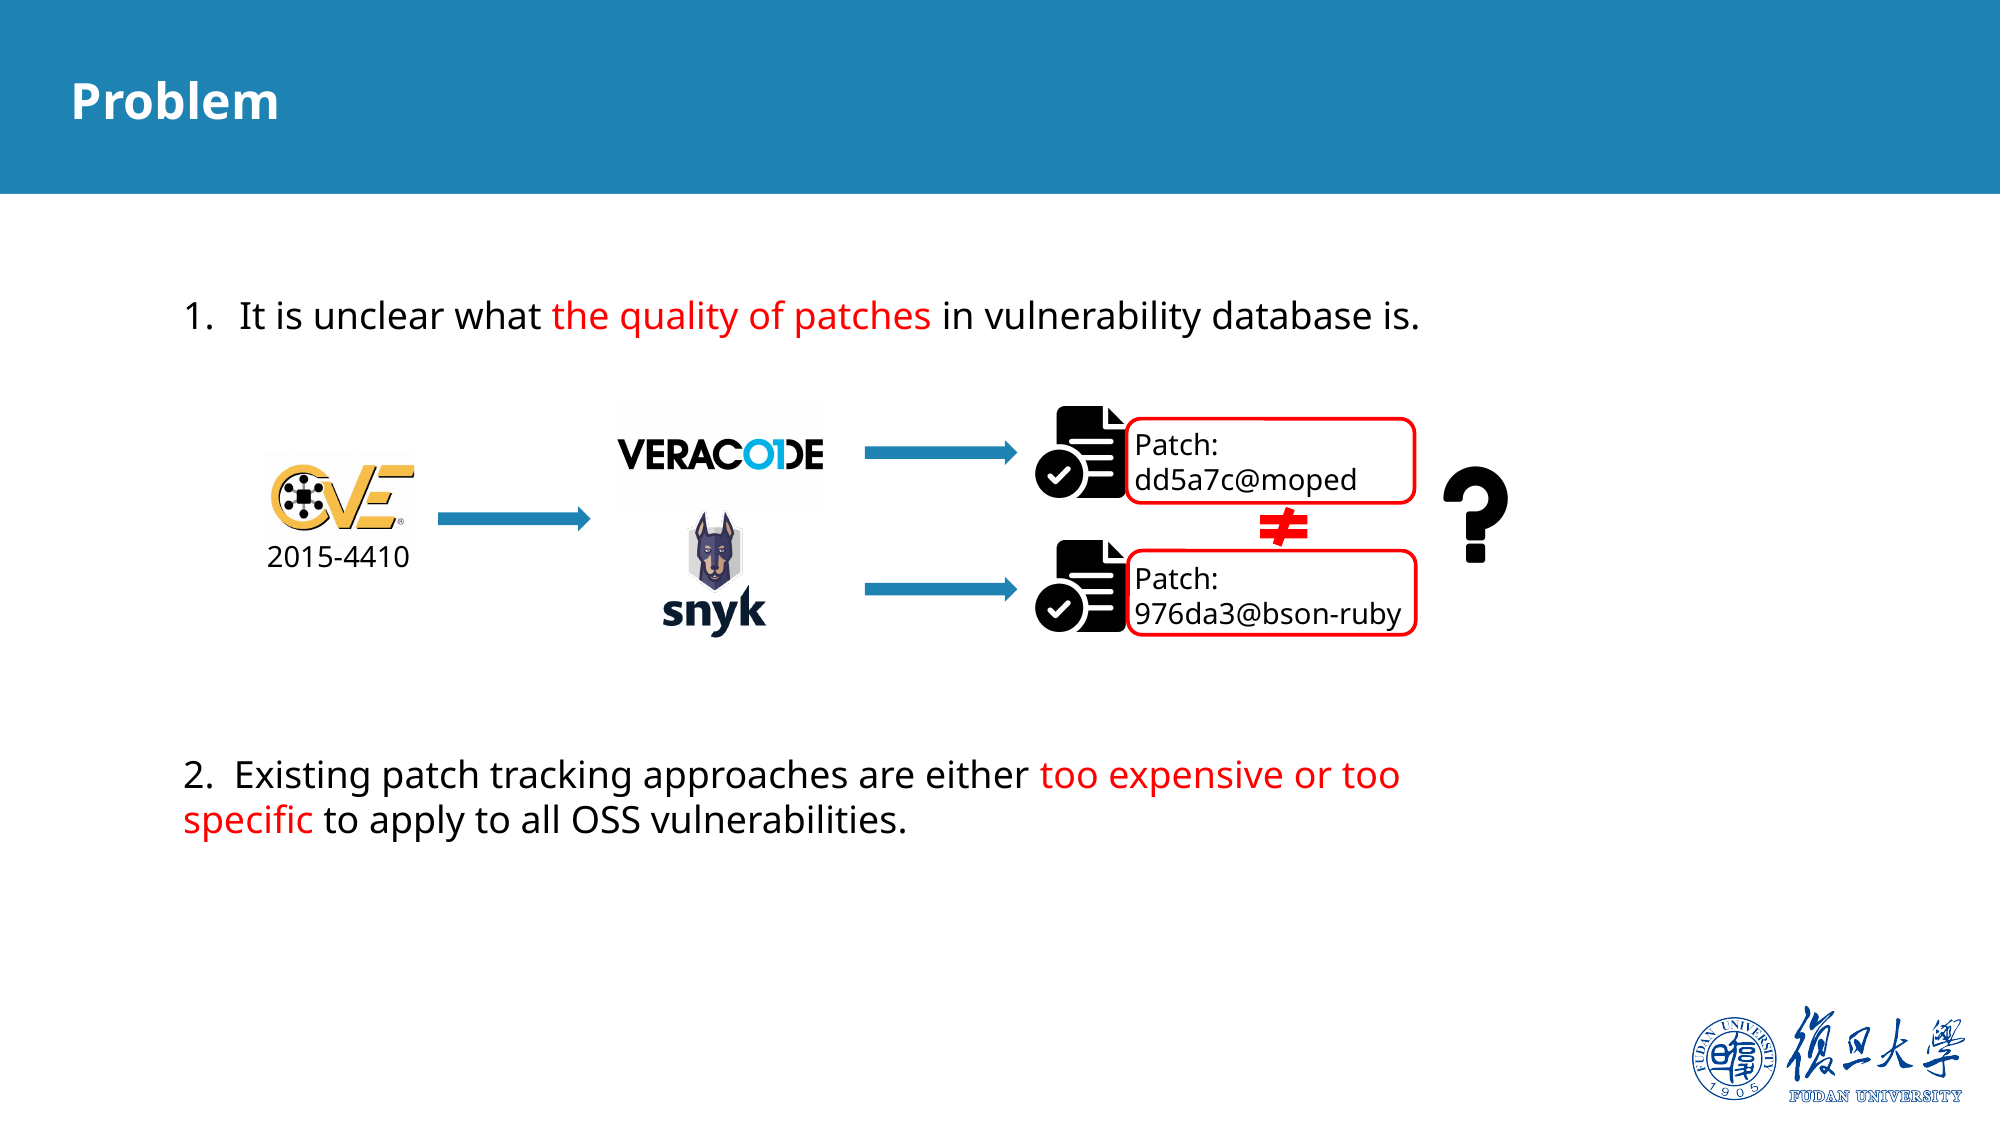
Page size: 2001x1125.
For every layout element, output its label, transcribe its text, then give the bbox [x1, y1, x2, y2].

text_box [863, 437, 1019, 468]
picture [1424, 463, 1527, 566]
text_box [1126, 549, 1417, 636]
text_box 2015-4410 [214, 531, 463, 581]
text_box [1258, 505, 1309, 548]
text_box [863, 574, 1019, 605]
list Problem [55, 43, 1945, 163]
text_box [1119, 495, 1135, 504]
picture [1667, 974, 1990, 1125]
text_box 2. Existing patch tracking approaches are either too expensive or too specific to apply to all OSS vulnerabilities. [168, 743, 1461, 849]
text_box It is unclear what the quality of patches in vulnerability database is. [168, 284, 1611, 345]
text_box [436, 503, 593, 534]
picture [1034, 540, 1126, 632]
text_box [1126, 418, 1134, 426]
picture [613, 398, 827, 645]
text_box [1126, 417, 1416, 504]
text_box Patch: 976da3@bson-ruby [1119, 552, 1441, 638]
picture [1034, 406, 1126, 498]
picture [263, 451, 415, 548]
